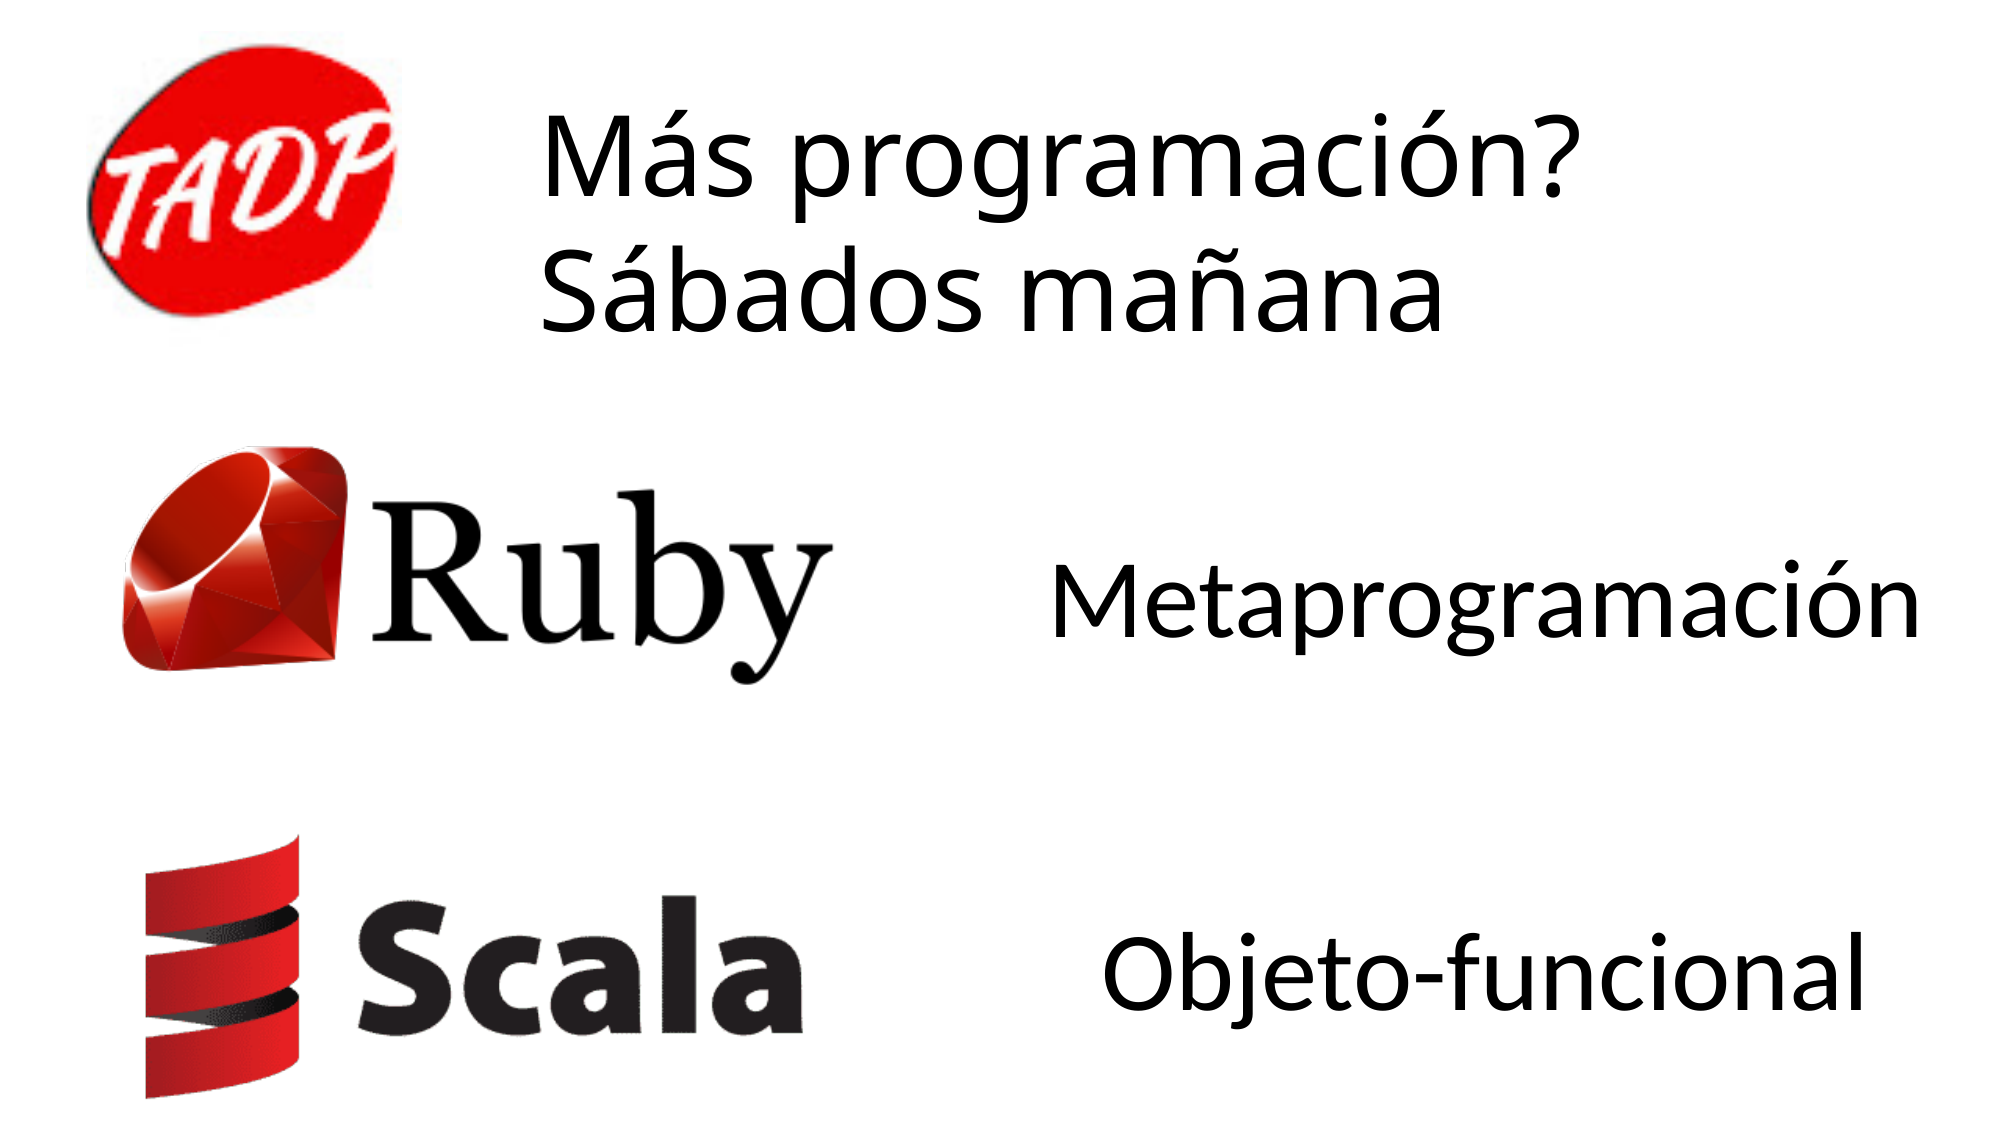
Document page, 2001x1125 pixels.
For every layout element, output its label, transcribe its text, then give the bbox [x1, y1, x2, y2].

text_box Objeto-funcional [1086, 890, 1885, 1041]
text_box Más programación? Sábados mañana [523, 76, 1598, 362]
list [86, 31, 402, 347]
text_box Metaprogramación [1032, 517, 1939, 667]
picture [99, 403, 850, 1125]
